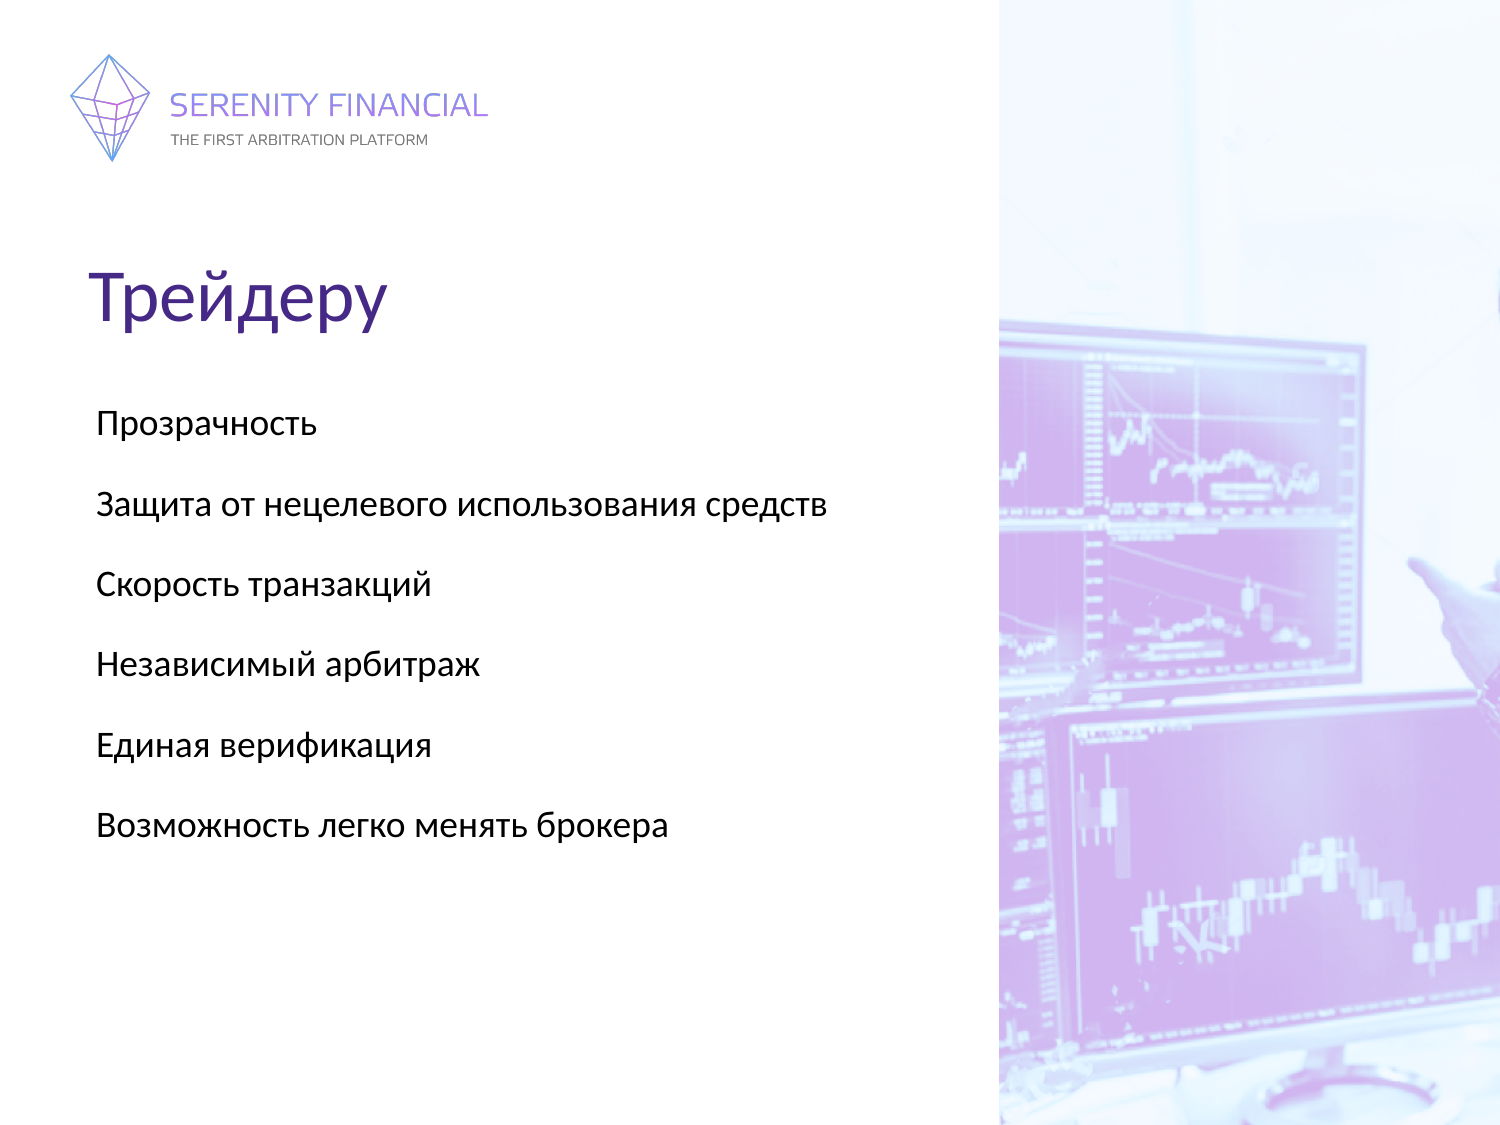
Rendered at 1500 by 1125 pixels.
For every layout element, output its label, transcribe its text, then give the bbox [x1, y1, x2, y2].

picture [999, 0, 1500, 1125]
text_box Прозрачность Защита от нецелевого использования средств Скорость транзакций Независимый арбитраж Единая верификация Возможность легко менять брокера [88, 390, 963, 853]
title Трейдеру [80, 197, 993, 386]
picture [70, 54, 488, 162]
